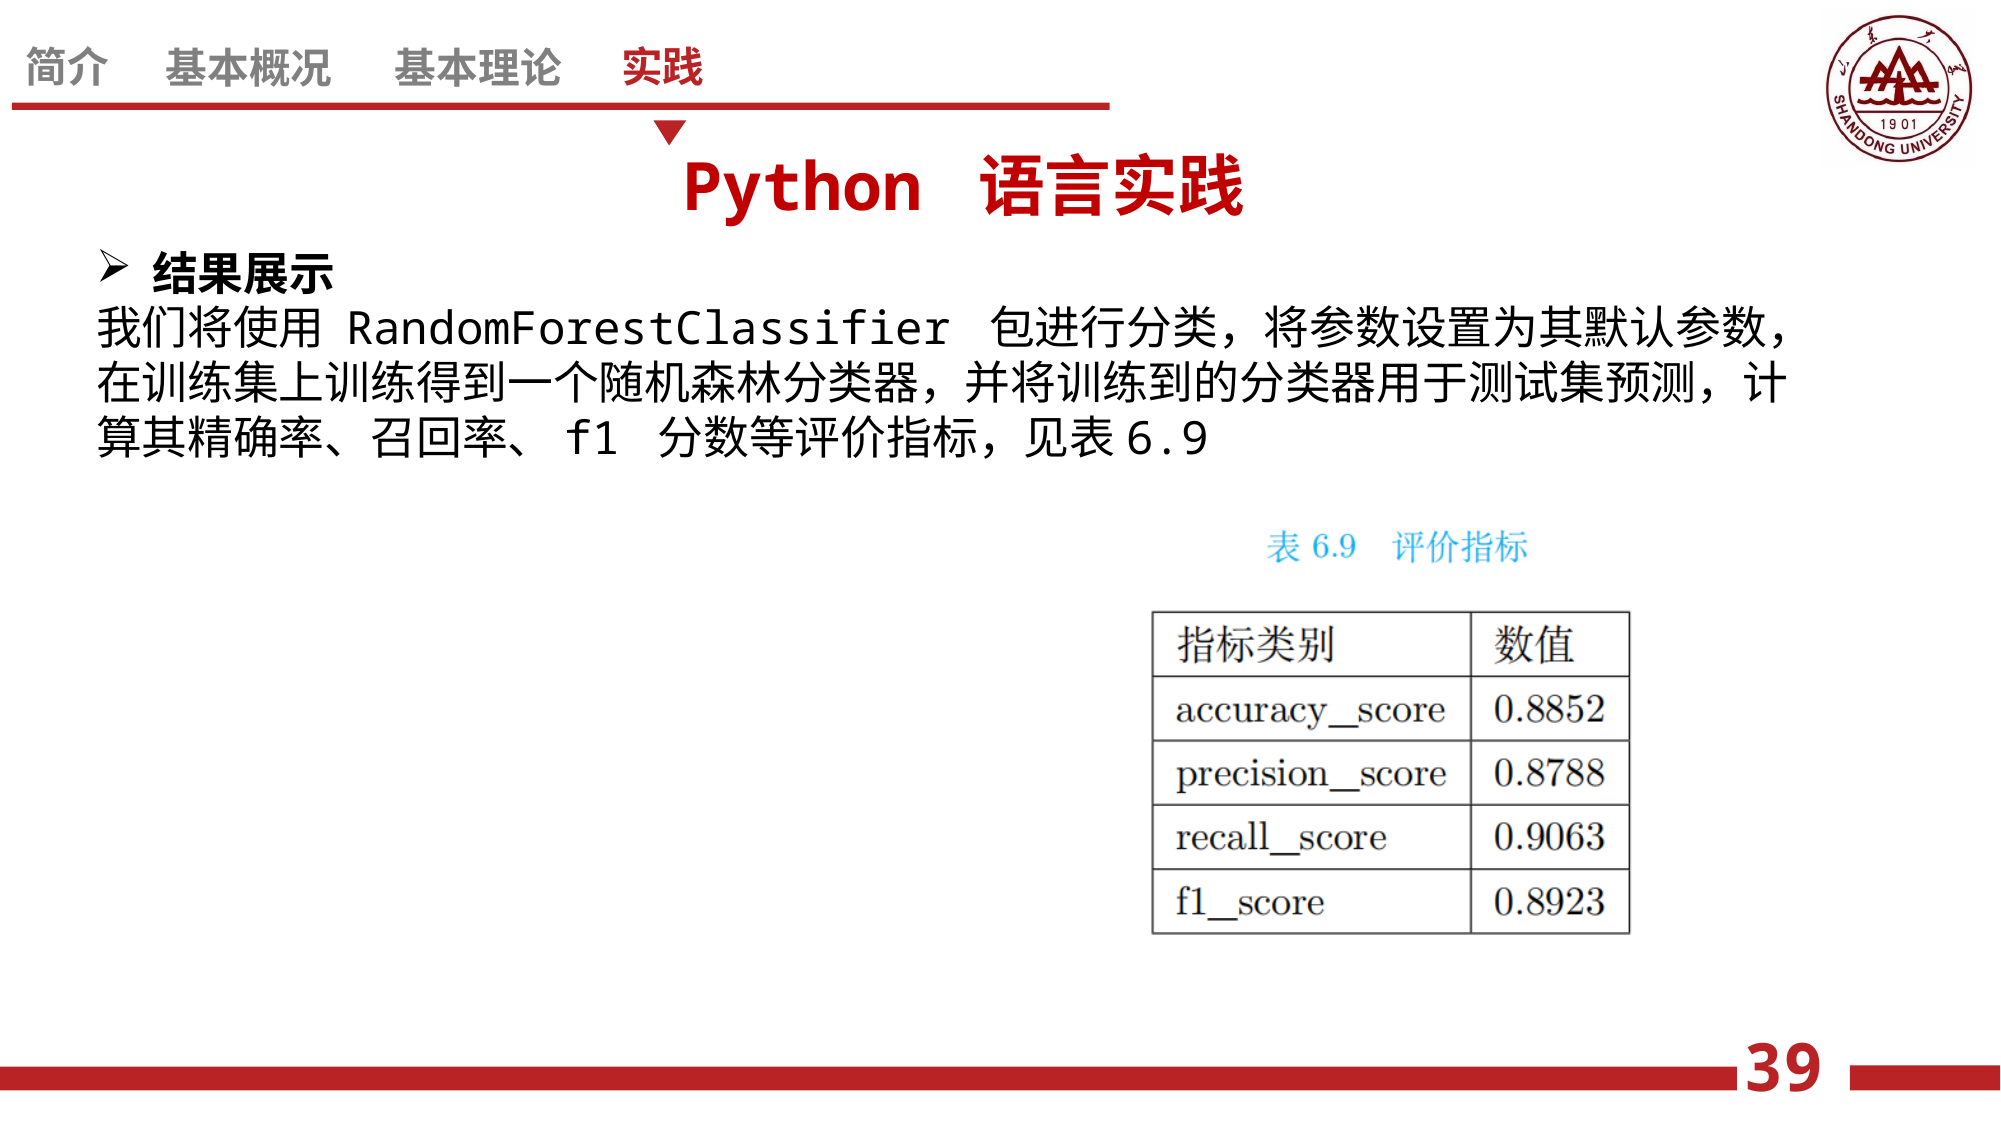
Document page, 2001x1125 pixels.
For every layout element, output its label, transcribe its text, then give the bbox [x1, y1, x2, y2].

picture [1820, 9, 1977, 167]
picture [1073, 474, 1724, 977]
text_box 结果展示 我们将使用 RandomForestClassifier 包进行分类，将参数设置为其默认参数，在训练集上训练得到一个随机森林分类器，并将训练到的分类器用于测试集预测，计算其精确率、召回率、f1 分数等评价指标，见表6.9 [81, 236, 1847, 1014]
text_box Python 语言实践 [81, 136, 1807, 232]
